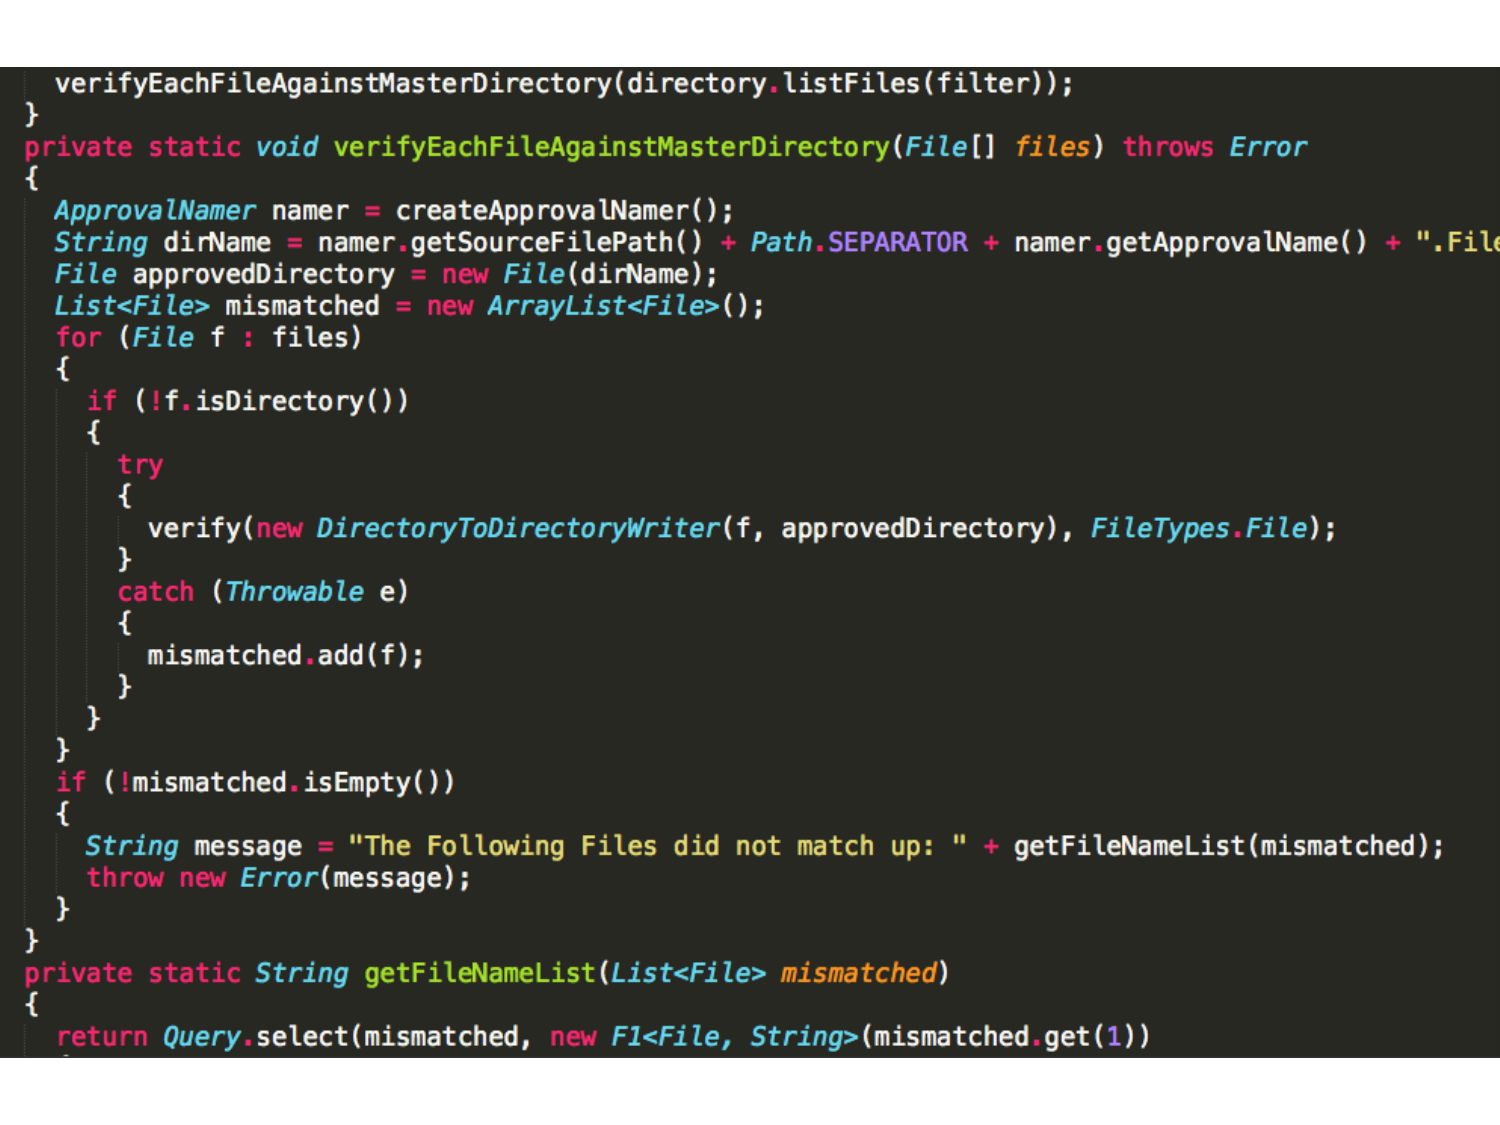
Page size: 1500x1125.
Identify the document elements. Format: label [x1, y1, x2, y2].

list [0, 67, 1500, 1058]
